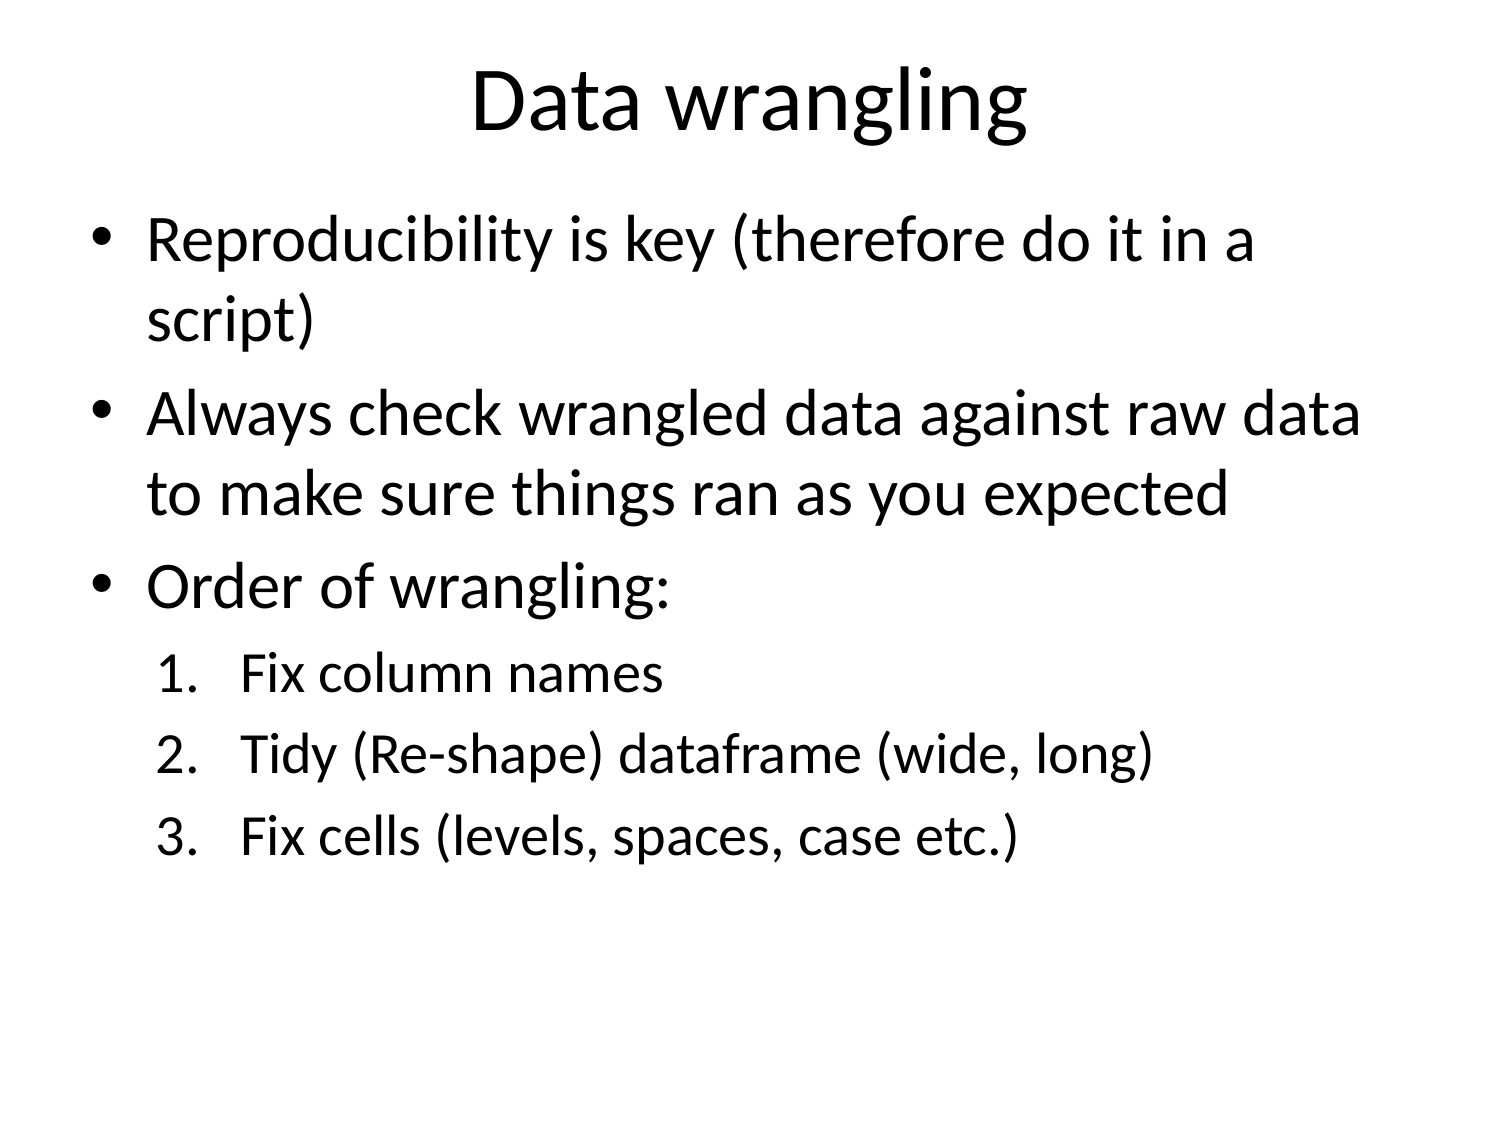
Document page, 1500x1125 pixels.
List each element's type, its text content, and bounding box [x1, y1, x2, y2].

list Reproducibility is key (therefore do it in a script) Always check wrangled data against raw data to make sure things ran as you expected Order of wrangling: Fix column names Tidy (Re-shape) dataframe (wide, long) Fix cells (levels, spaces, case etc.) [75, 187, 1425, 1010]
title Data wrangling [75, 0, 1425, 187]
